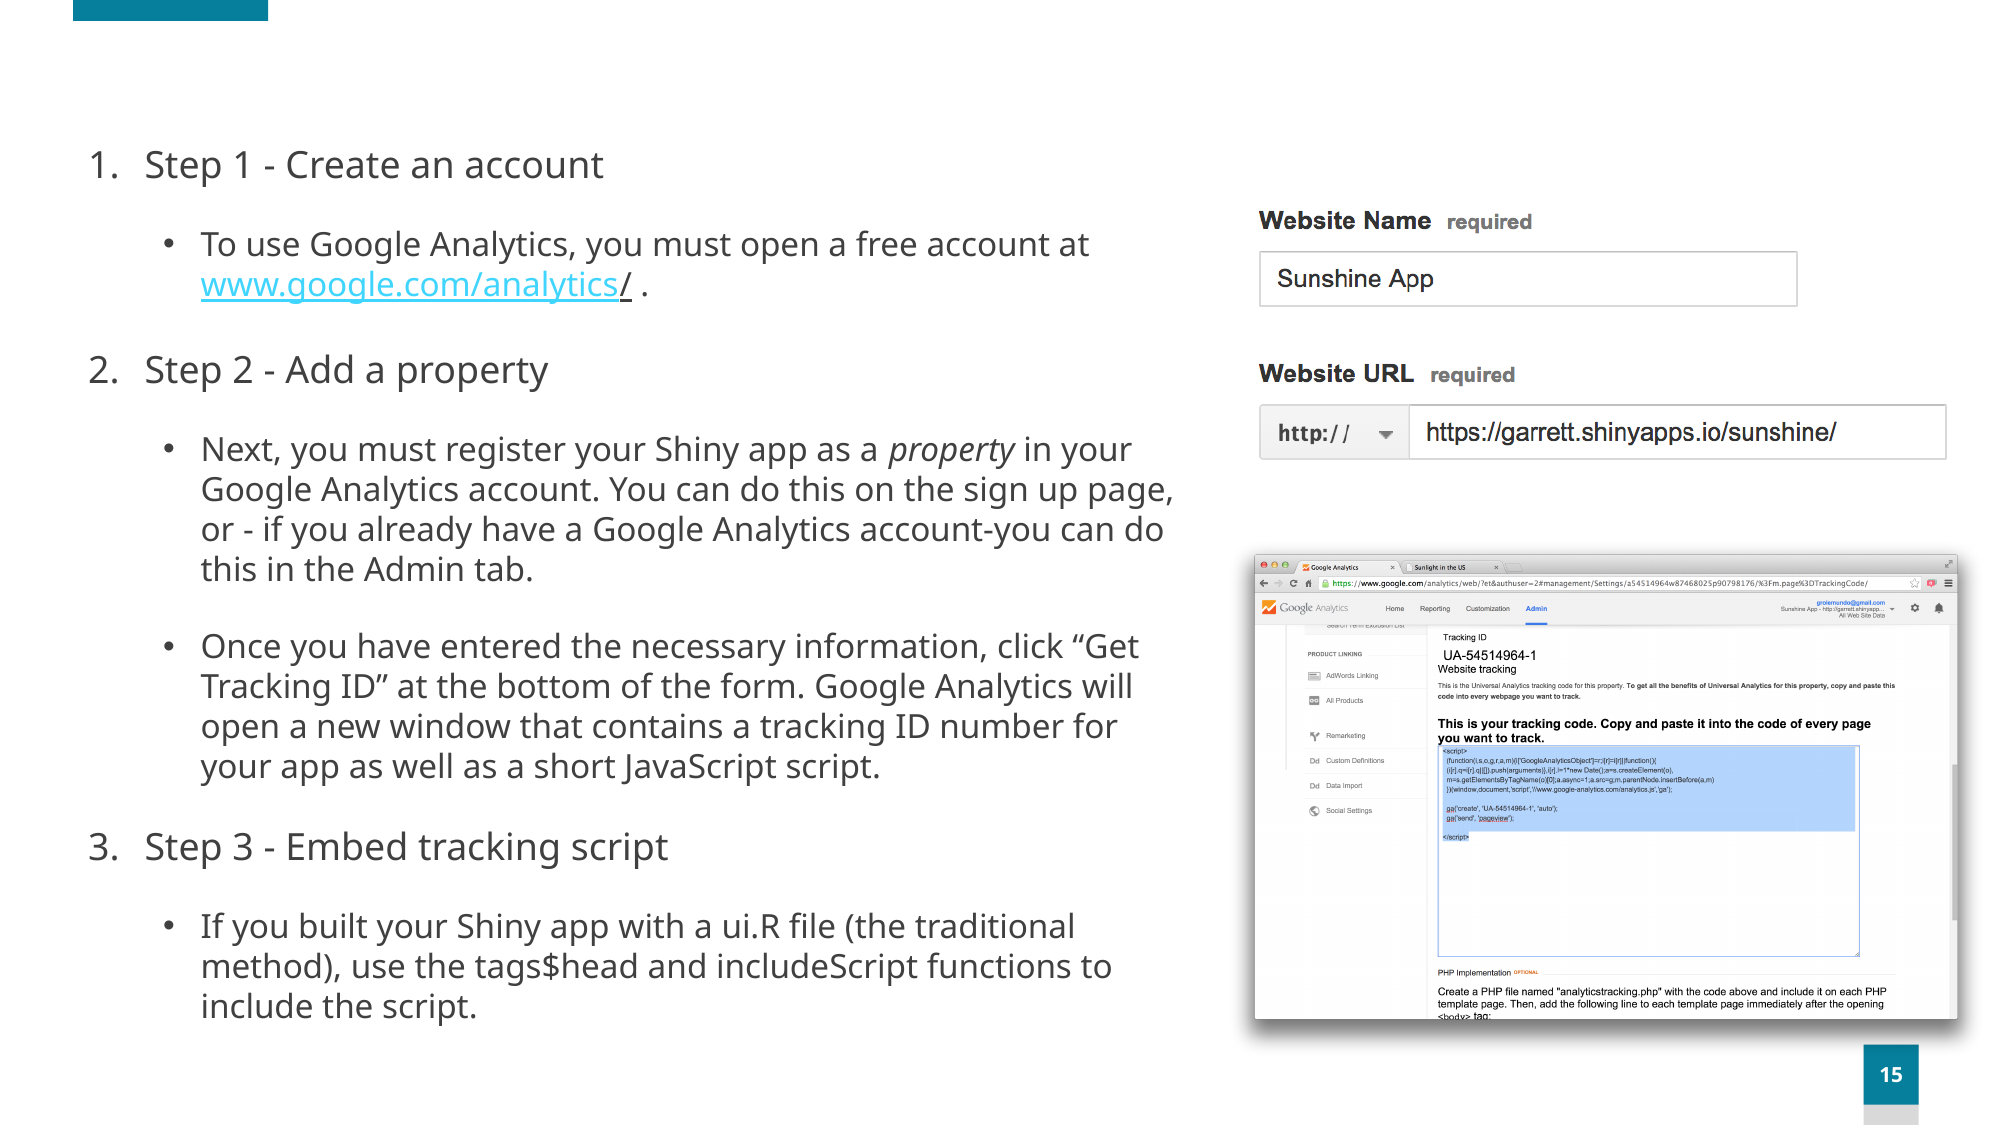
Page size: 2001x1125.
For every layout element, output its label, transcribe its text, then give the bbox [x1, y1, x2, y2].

picture [1224, 190, 2000, 504]
list Step 1 - Create an account To use Google Analytics, you must open a free account at www.google.com/analytics/ . Step 2 - Add a property Next, you must register your Shiny app as a property in your Google Analytics account. You can do this on the sign up page, or - if you already have a Google Analytics account-you can do this in the Admin tab. Once you have entered the necessary information, click “Get Tracking ID” at the bottom of the form. Google Analytics will open a new window that contains a tracking ID number for your app as well as a short JavaScript script. Step 3 - Embed tracking script If you built your Shiny app with a ui.R file (the traditional method), use the tags$head and includeScript functions to include the script. [73, 50, 1198, 1023]
picture [1224, 536, 1988, 1062]
